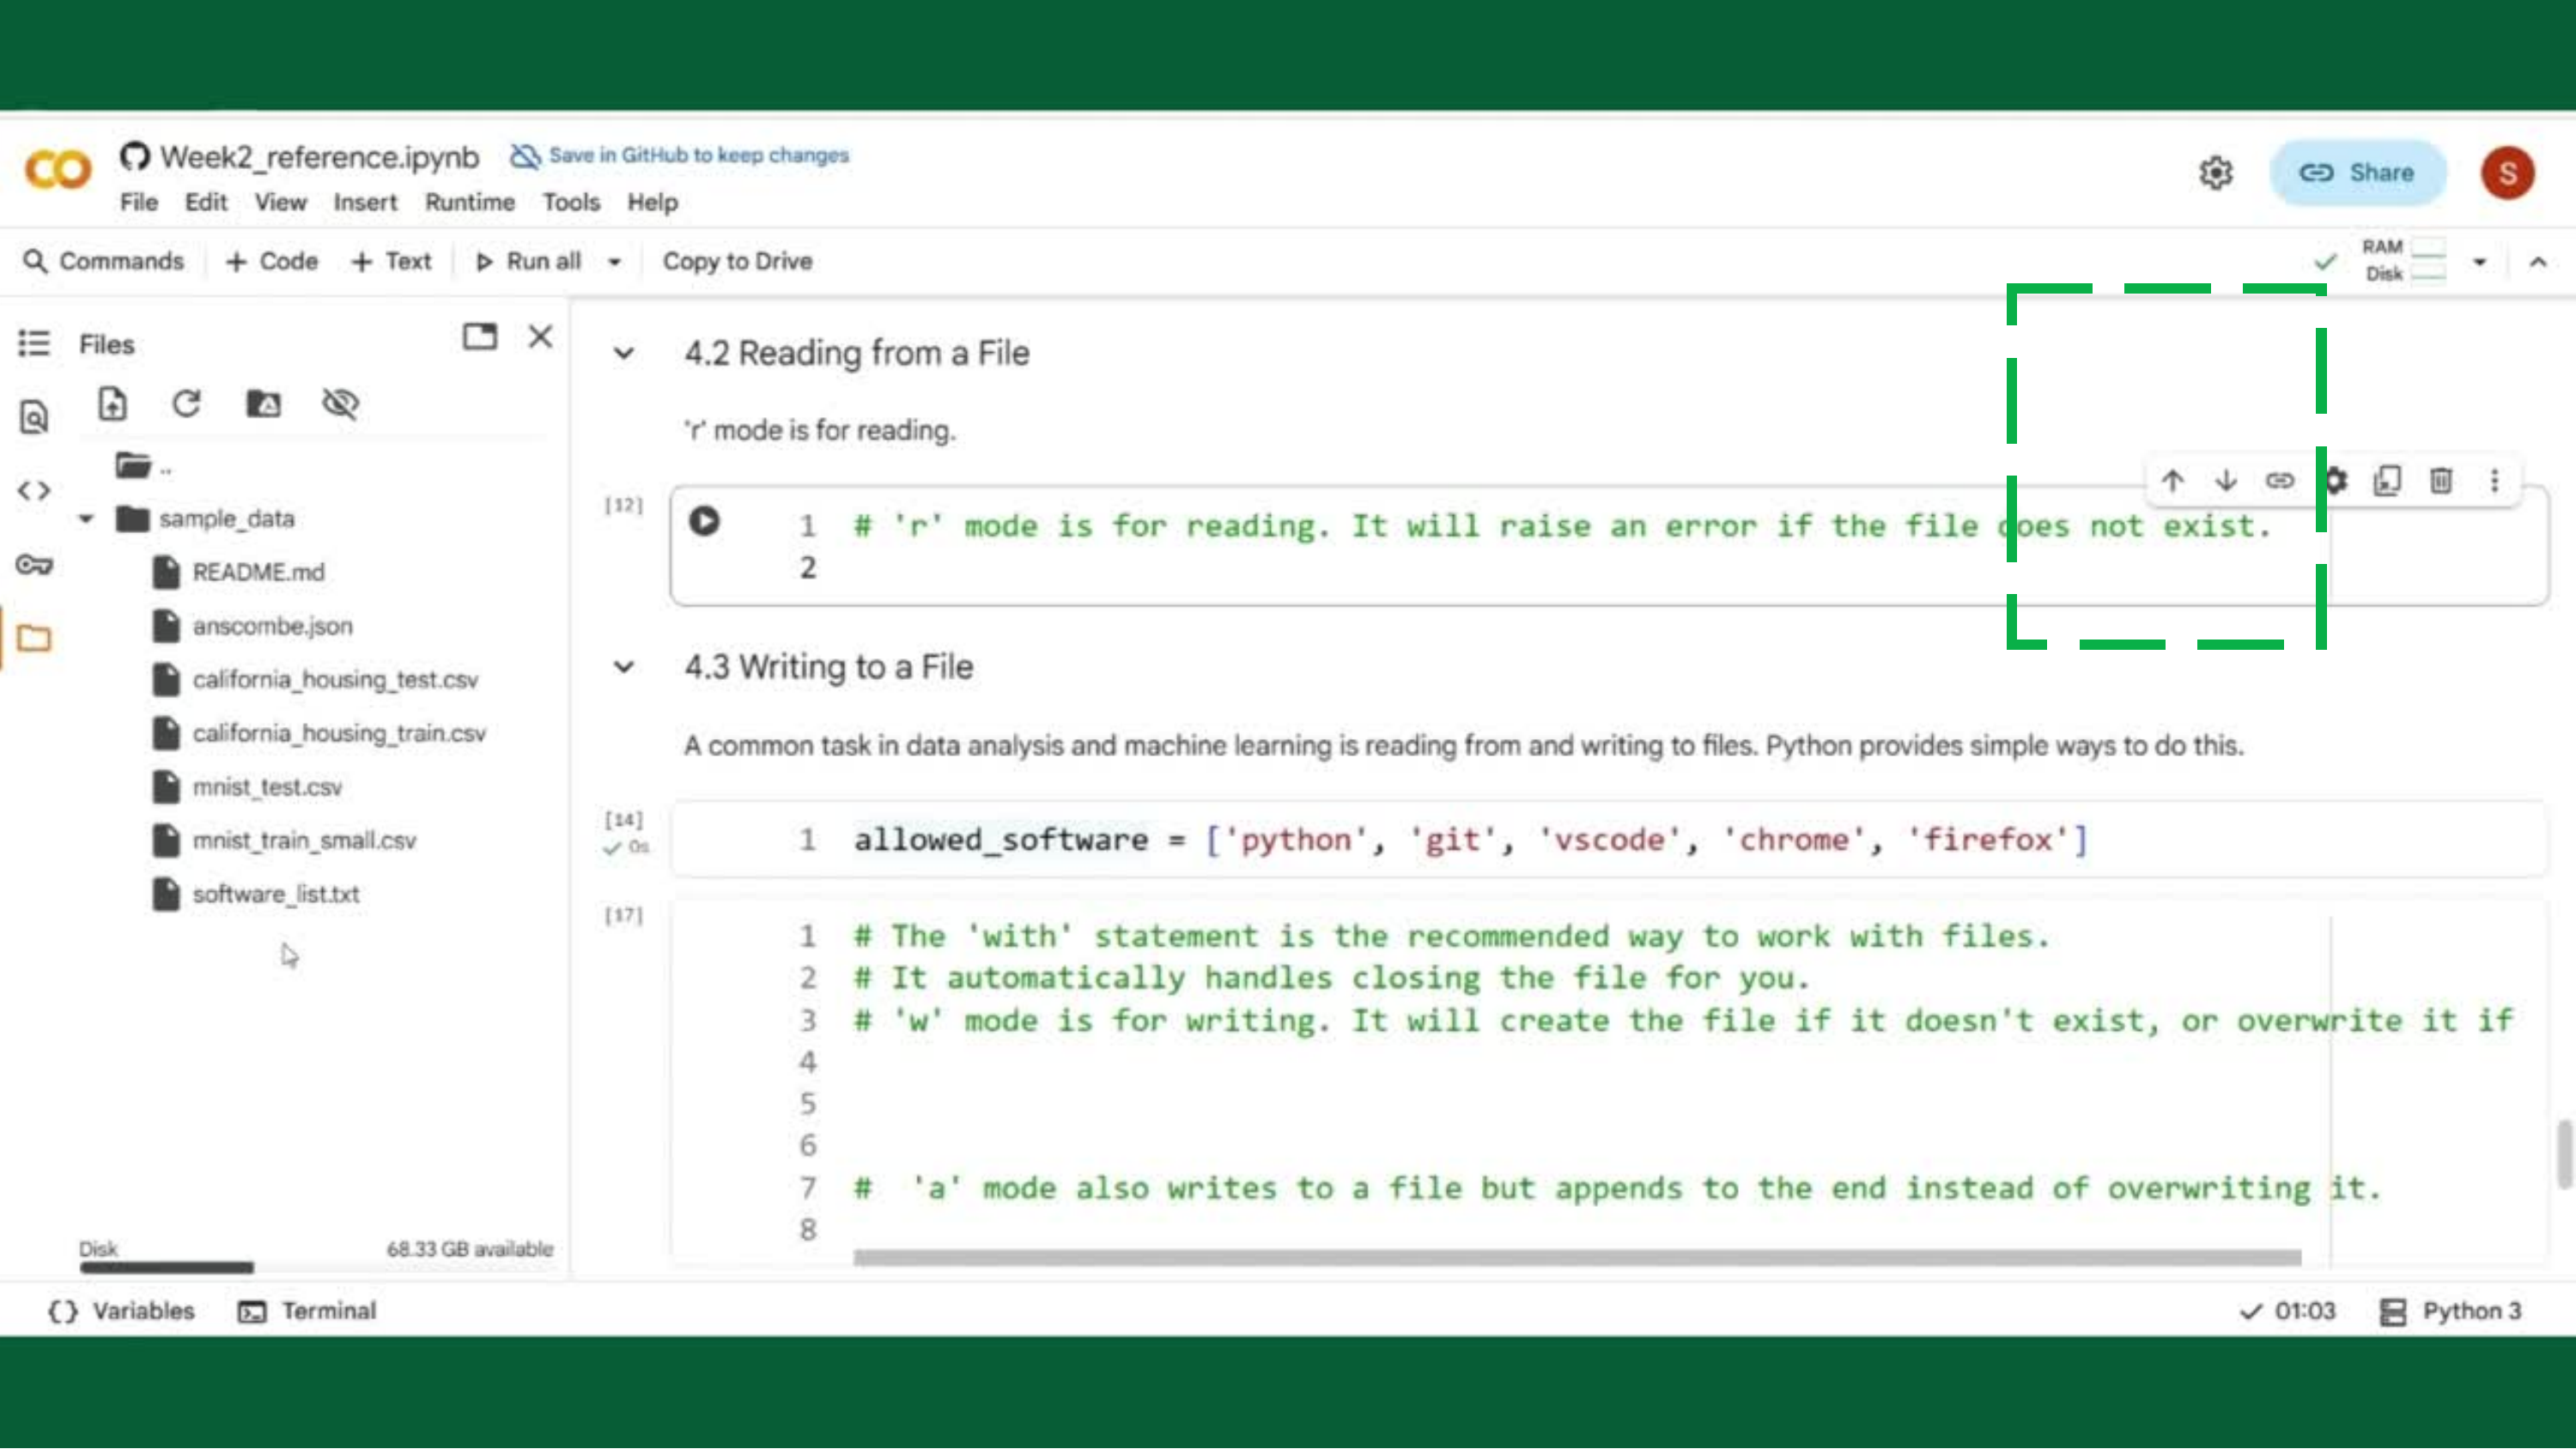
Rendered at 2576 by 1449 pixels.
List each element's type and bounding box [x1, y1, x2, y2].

text_box [2011, 288, 2322, 646]
text_box [0, 0, 2576, 1449]
